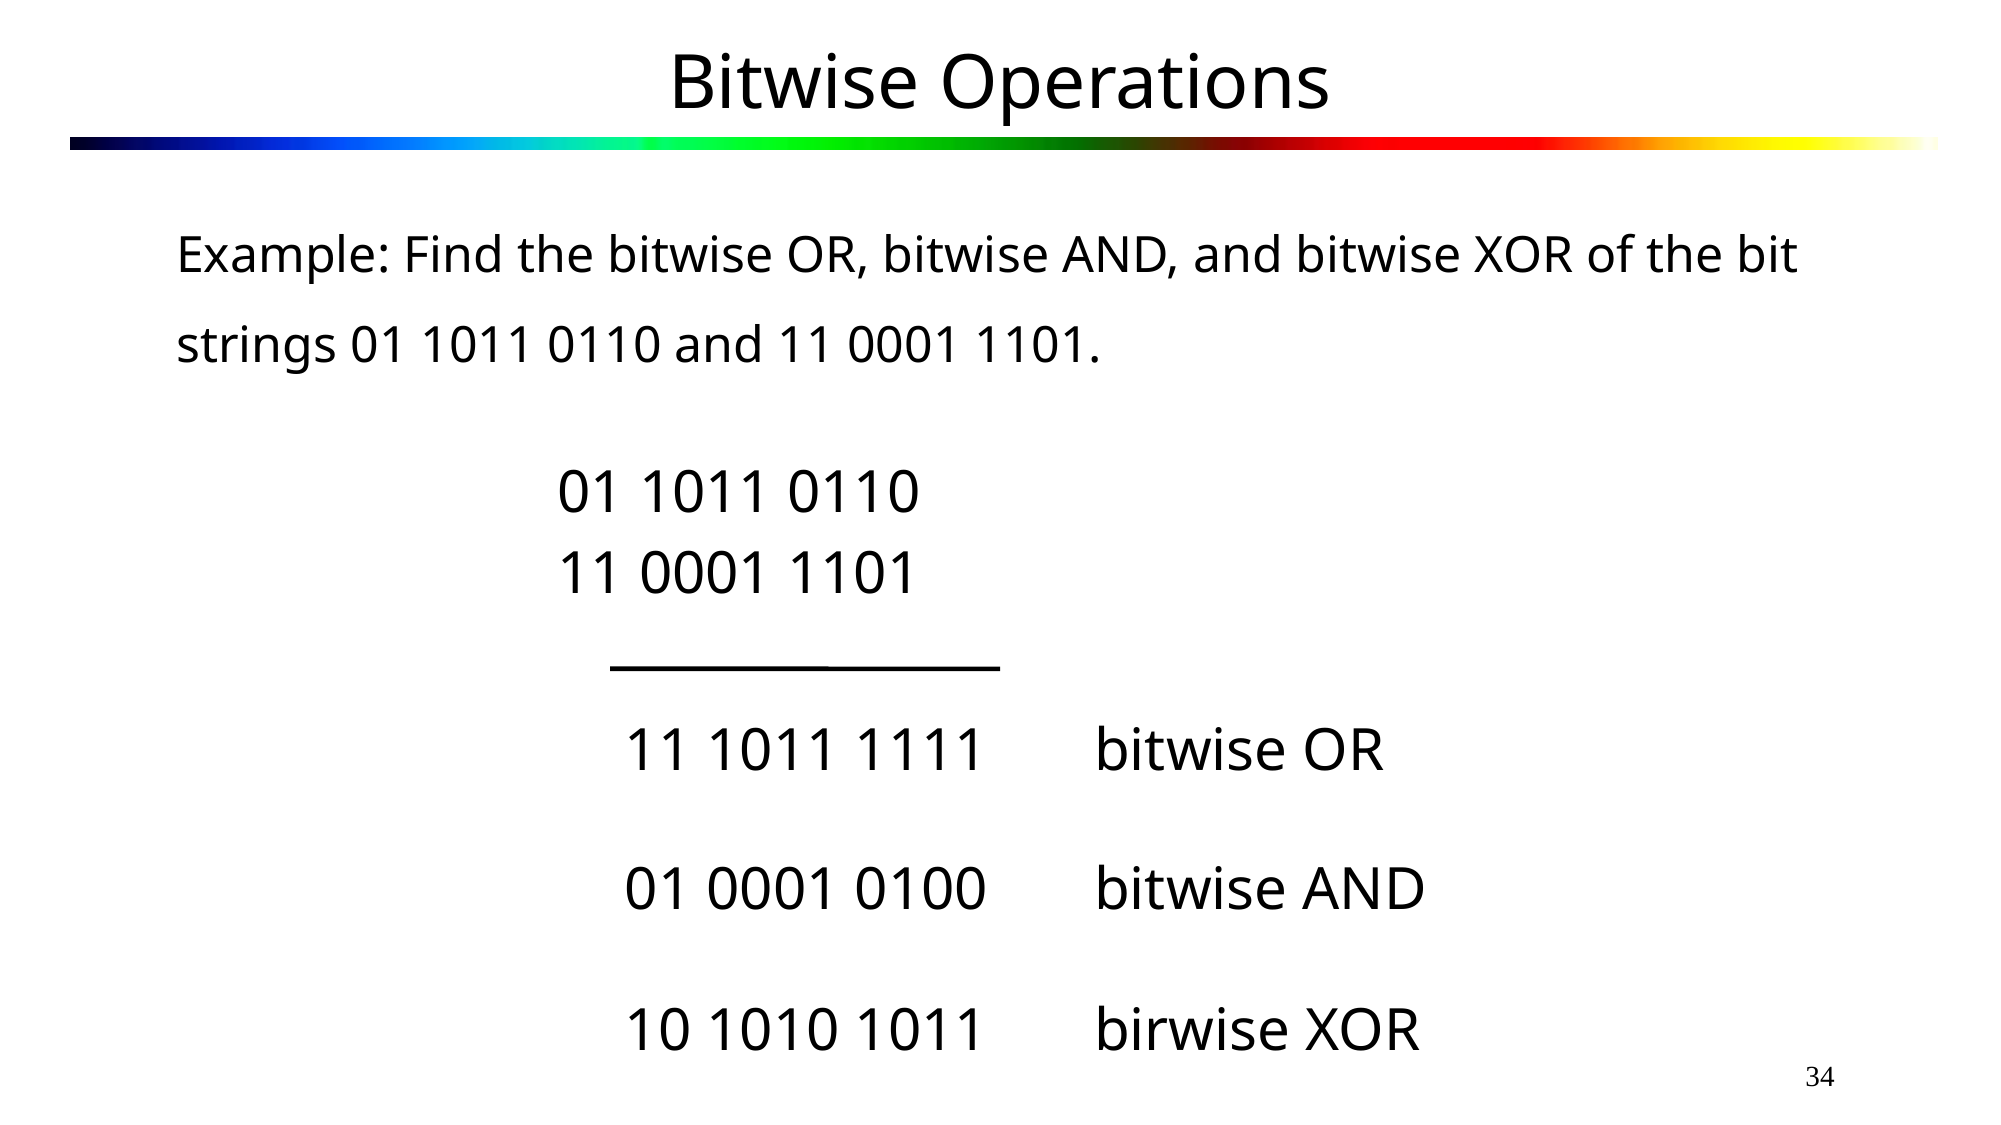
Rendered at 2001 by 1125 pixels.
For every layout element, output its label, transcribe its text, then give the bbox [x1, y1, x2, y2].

picture [504, 137, 1938, 150]
slide_number 34 [1533, 1049, 1851, 1101]
title Bitwise Operations [149, 18, 1850, 138]
picture [70, 137, 467, 150]
list Example: Find the bitwise OR, bitwise AND, and bitwise XOR of the bit strings 01 1011 0110 and 11 0001 1101. 01 1011 0110 11 0001 1101 [161, 184, 1862, 397]
text_box 11 1011 1111 bitwise OR 01 0001 0100 bitwise AND 10 1010 1011 birwise XOR [610, 704, 1609, 1069]
